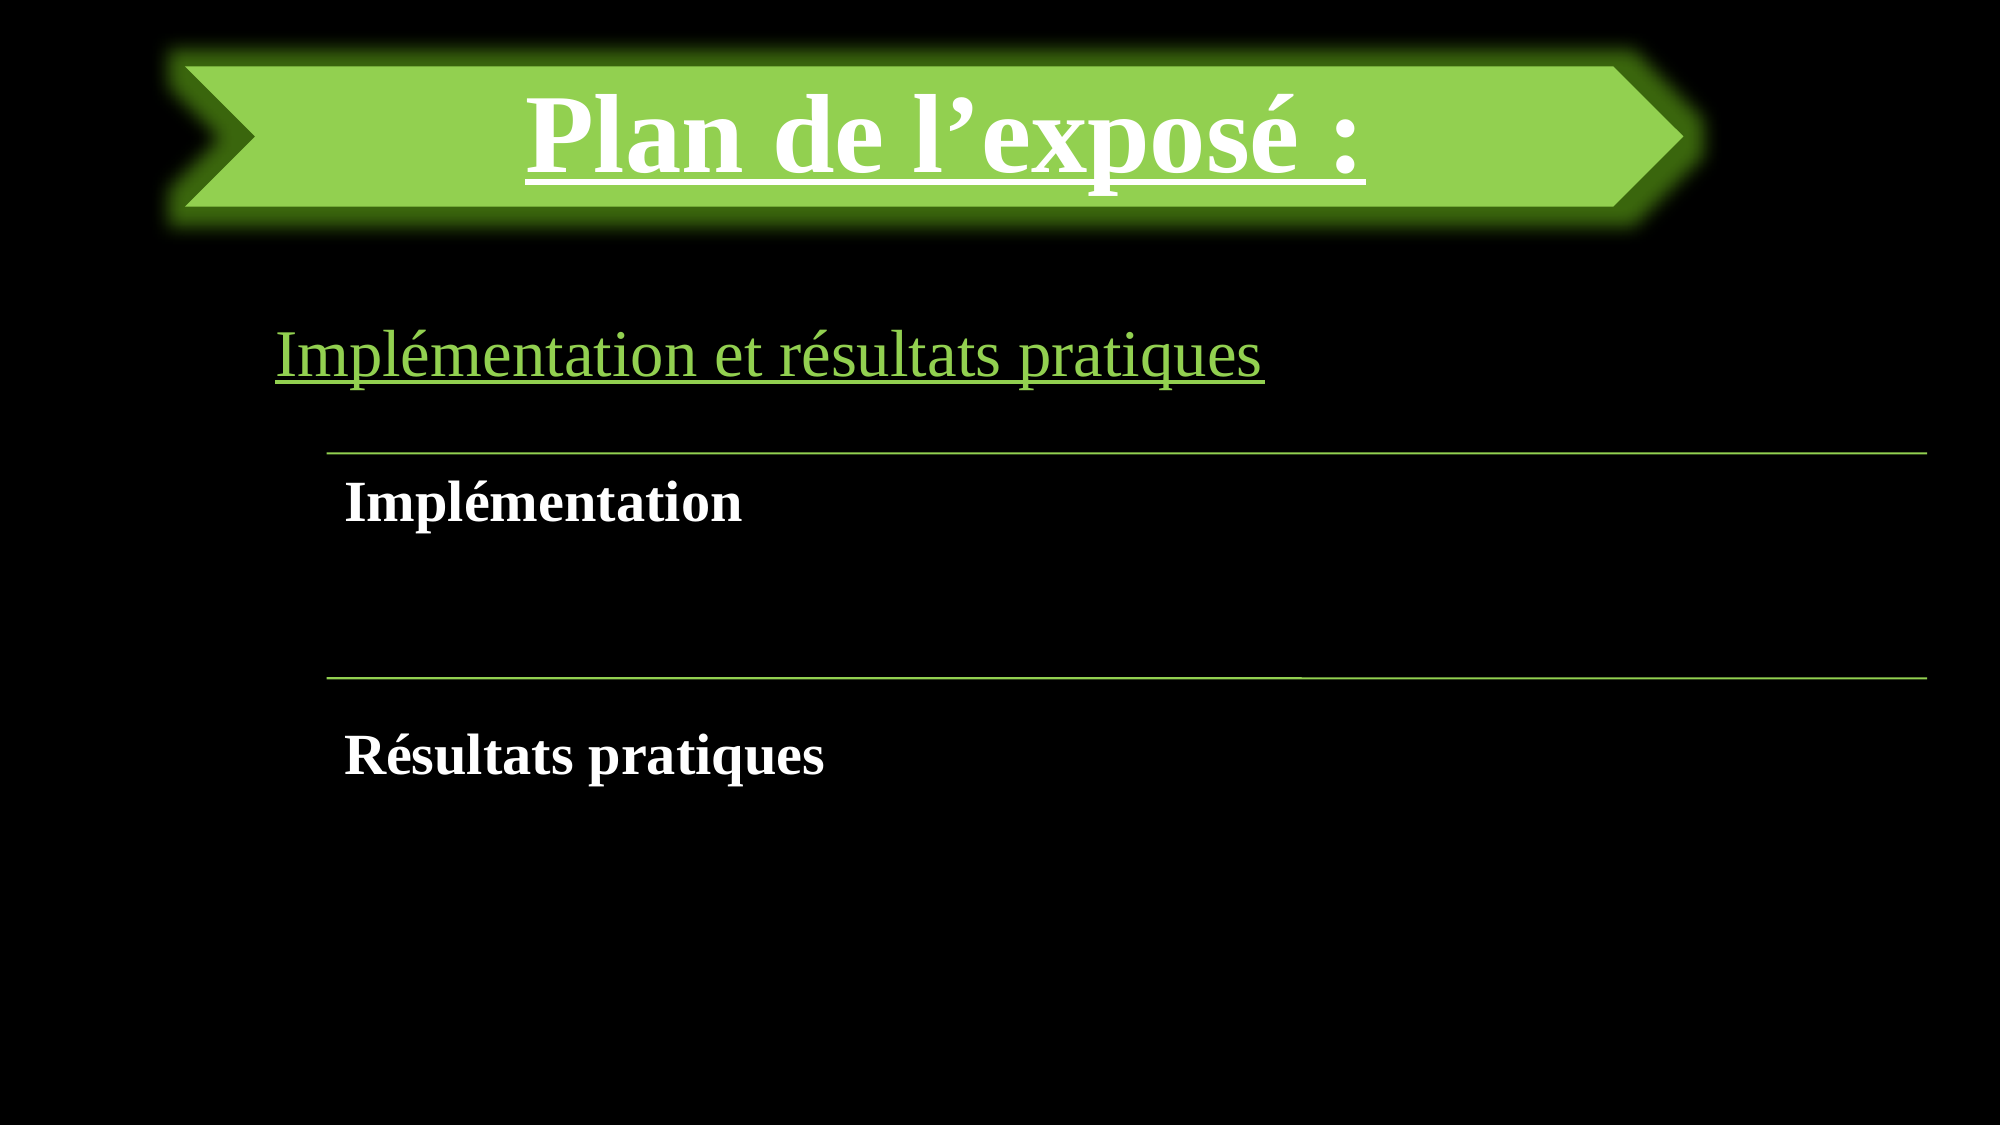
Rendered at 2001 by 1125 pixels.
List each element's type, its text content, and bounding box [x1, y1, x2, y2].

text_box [184, 66, 1684, 207]
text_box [326, 453, 1928, 962]
list Implémentation et résultats pratiques [125, 231, 1886, 1071]
